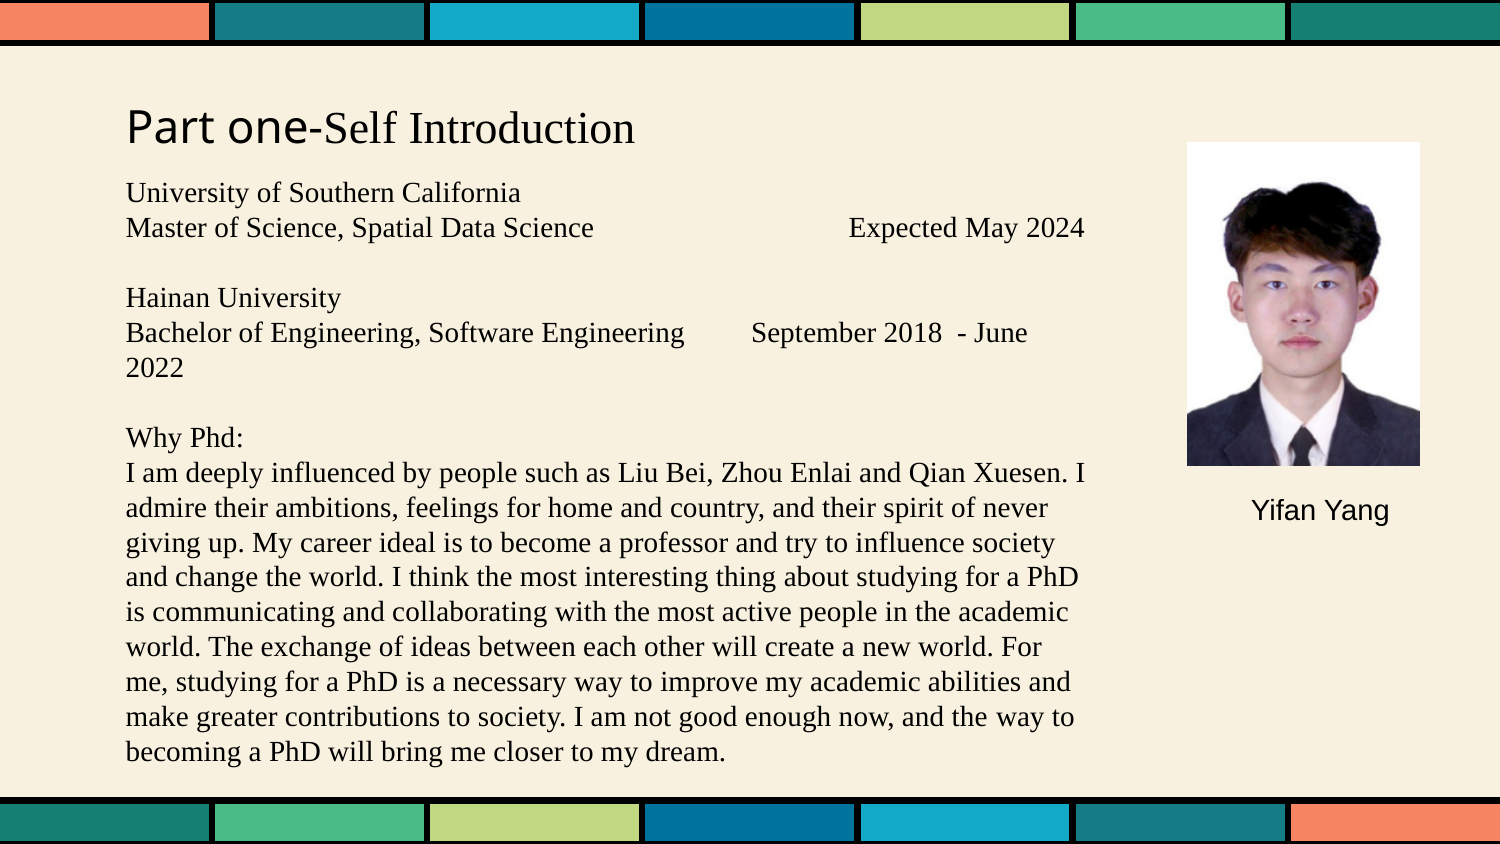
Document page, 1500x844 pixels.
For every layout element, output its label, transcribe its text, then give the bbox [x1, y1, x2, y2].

title Part one-Self Introduction [98, 92, 865, 159]
picture [1187, 142, 1420, 466]
subtitle University of Southern California Master of Science, Spatial Data Science Expected May 2024 Hainan University Bachelor of Engineering, Software Engineering September 2018 - June 2022 Why Phd: I am deeply influenced by people such as Liu Bei, Zhou Enlai and Qian Xuesen. I admire their ambitions, feelings for home and country, and their spirit of never giving up. My career ideal is to become a professor and try to influence society and change the world. I think the most interesting thing about studying for a PhD is communicating and collaborating with the most active people in the academic world. The exchange of ideas between each other will create a new world. For me, studying for a PhD is a necessary way to improve my academic abilities and make greater contributions to society. I am not good enough now, and the way to becoming a PhD will bring me closer to my dream. [110, 158, 1104, 450]
text_box Yifan Yang [1236, 484, 1429, 534]
